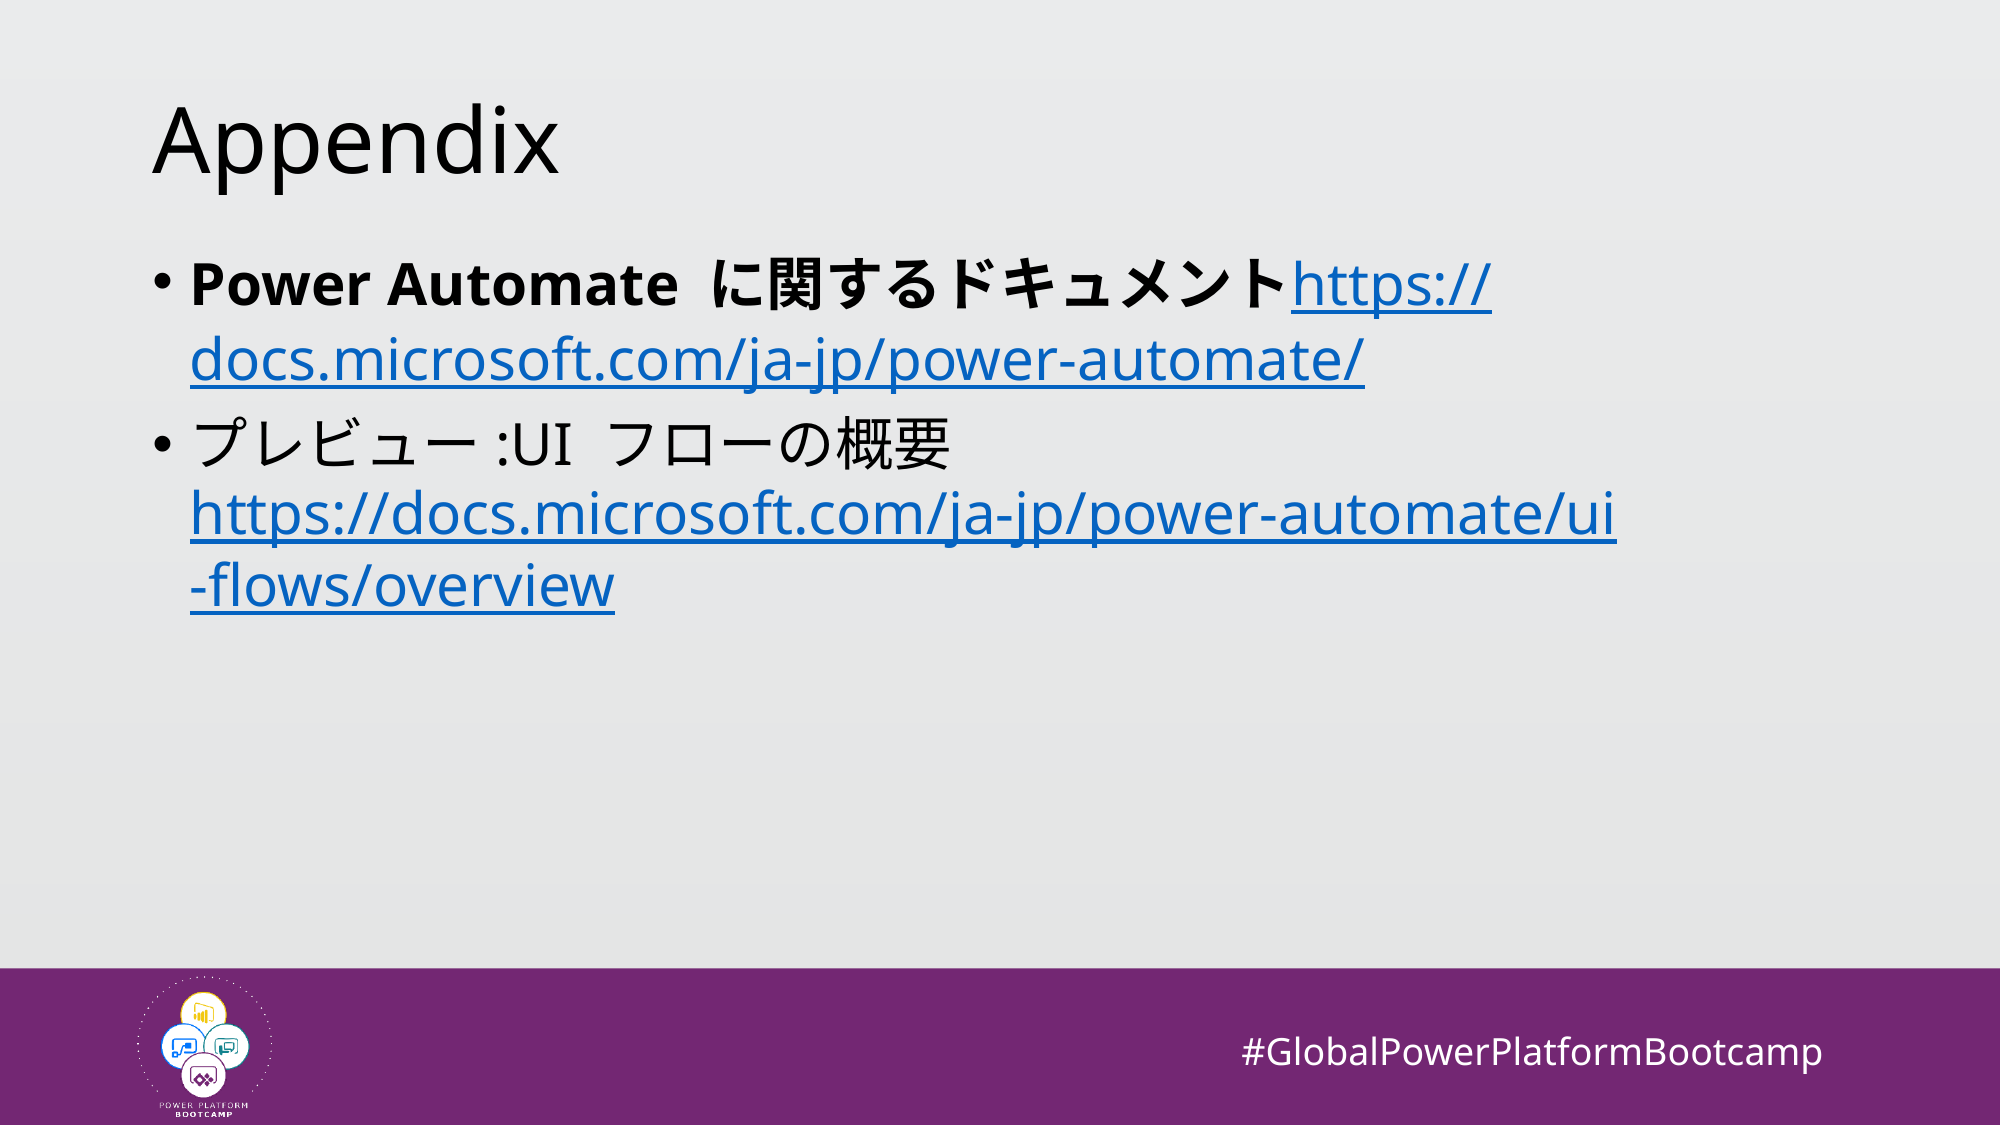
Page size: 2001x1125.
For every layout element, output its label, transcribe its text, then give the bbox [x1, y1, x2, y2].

title Appendix [137, 59, 1863, 229]
list Power Automate に関するドキュメント https://docs.microsoft.com/ja-jp/power-automate/ プレビュー:UI フローの概要 https://docs.microsoft.com/ja-jp/power-automate/ui-flows/overview [137, 239, 1863, 954]
picture [137, 976, 272, 1117]
